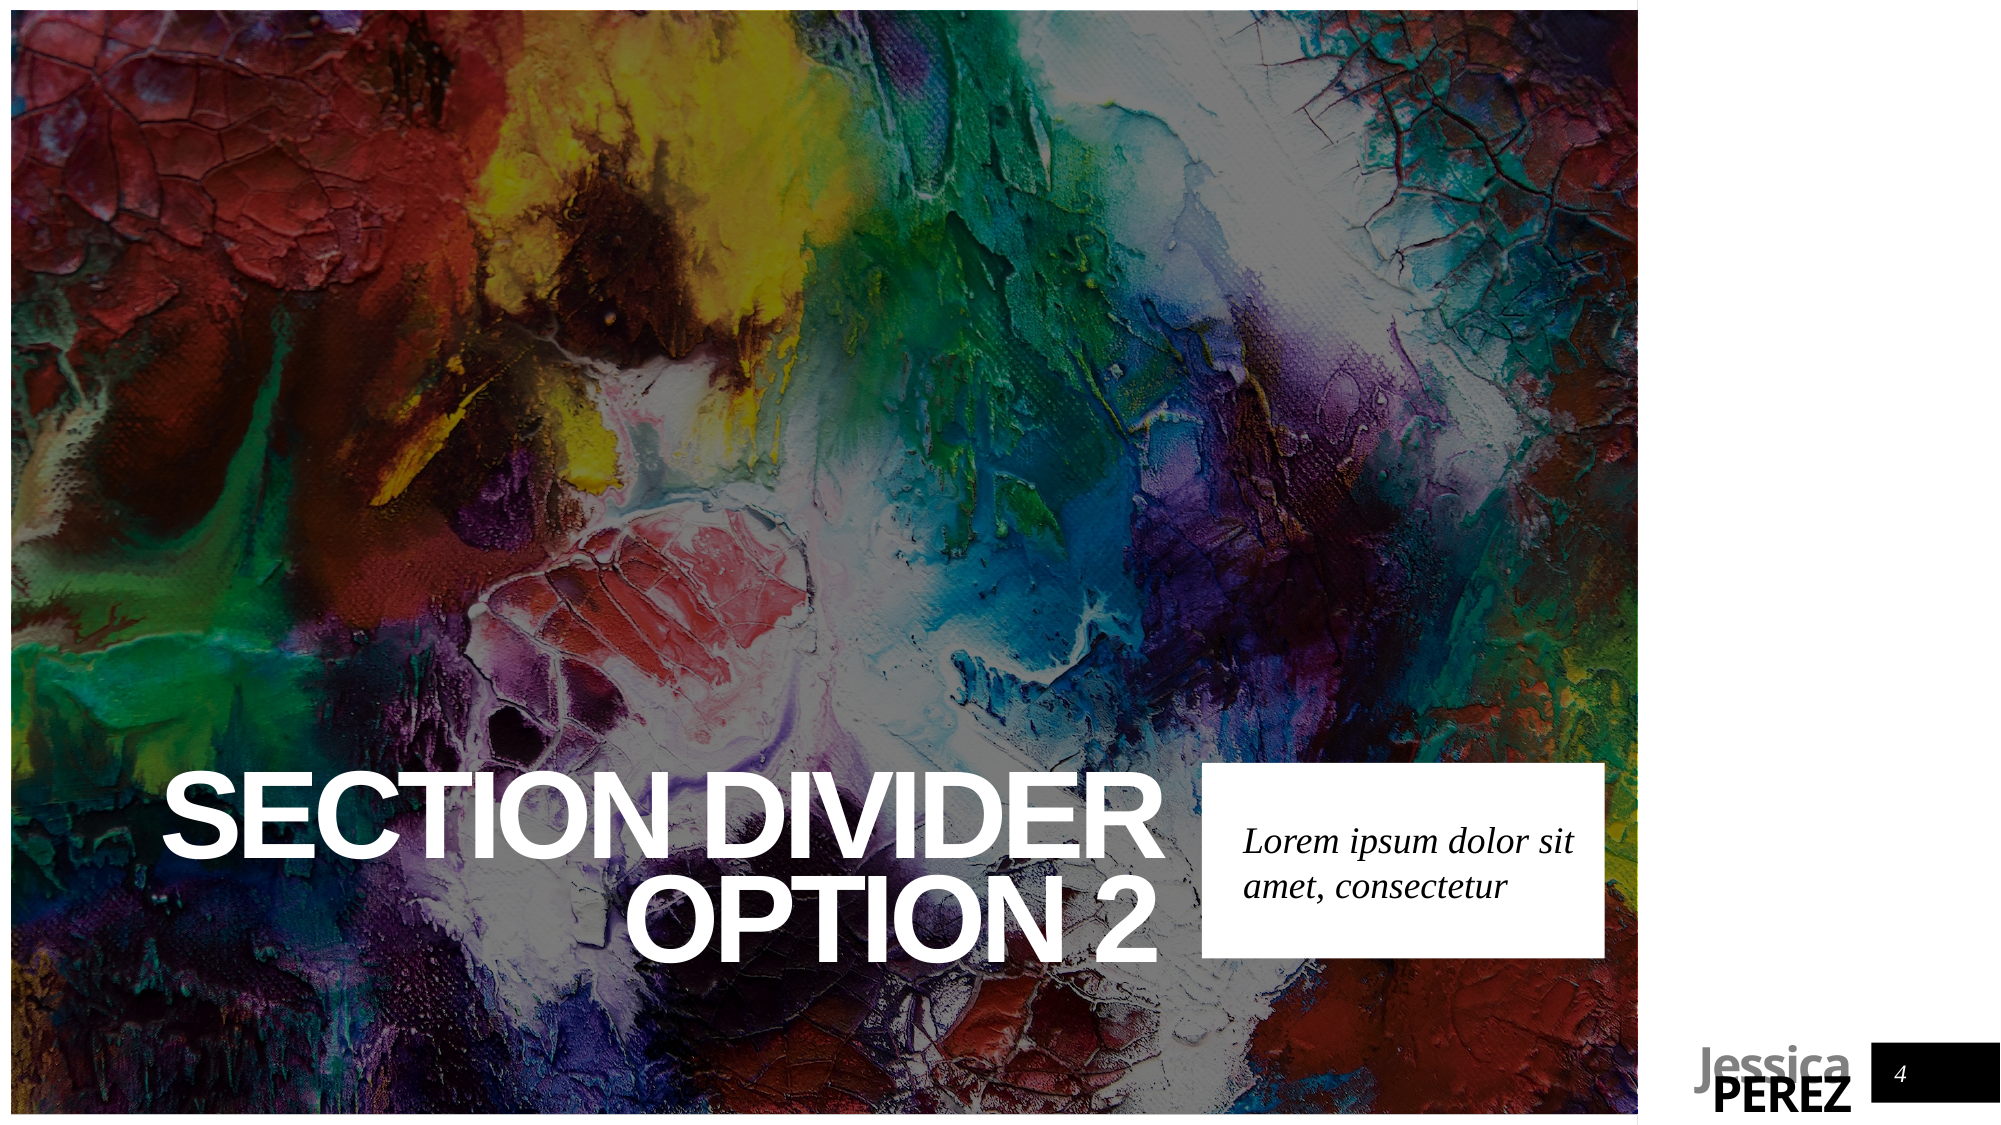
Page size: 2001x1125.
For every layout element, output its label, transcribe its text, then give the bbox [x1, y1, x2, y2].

slide_number 4 [1877, 1050, 1924, 1096]
picture [11, 10, 1638, 1114]
